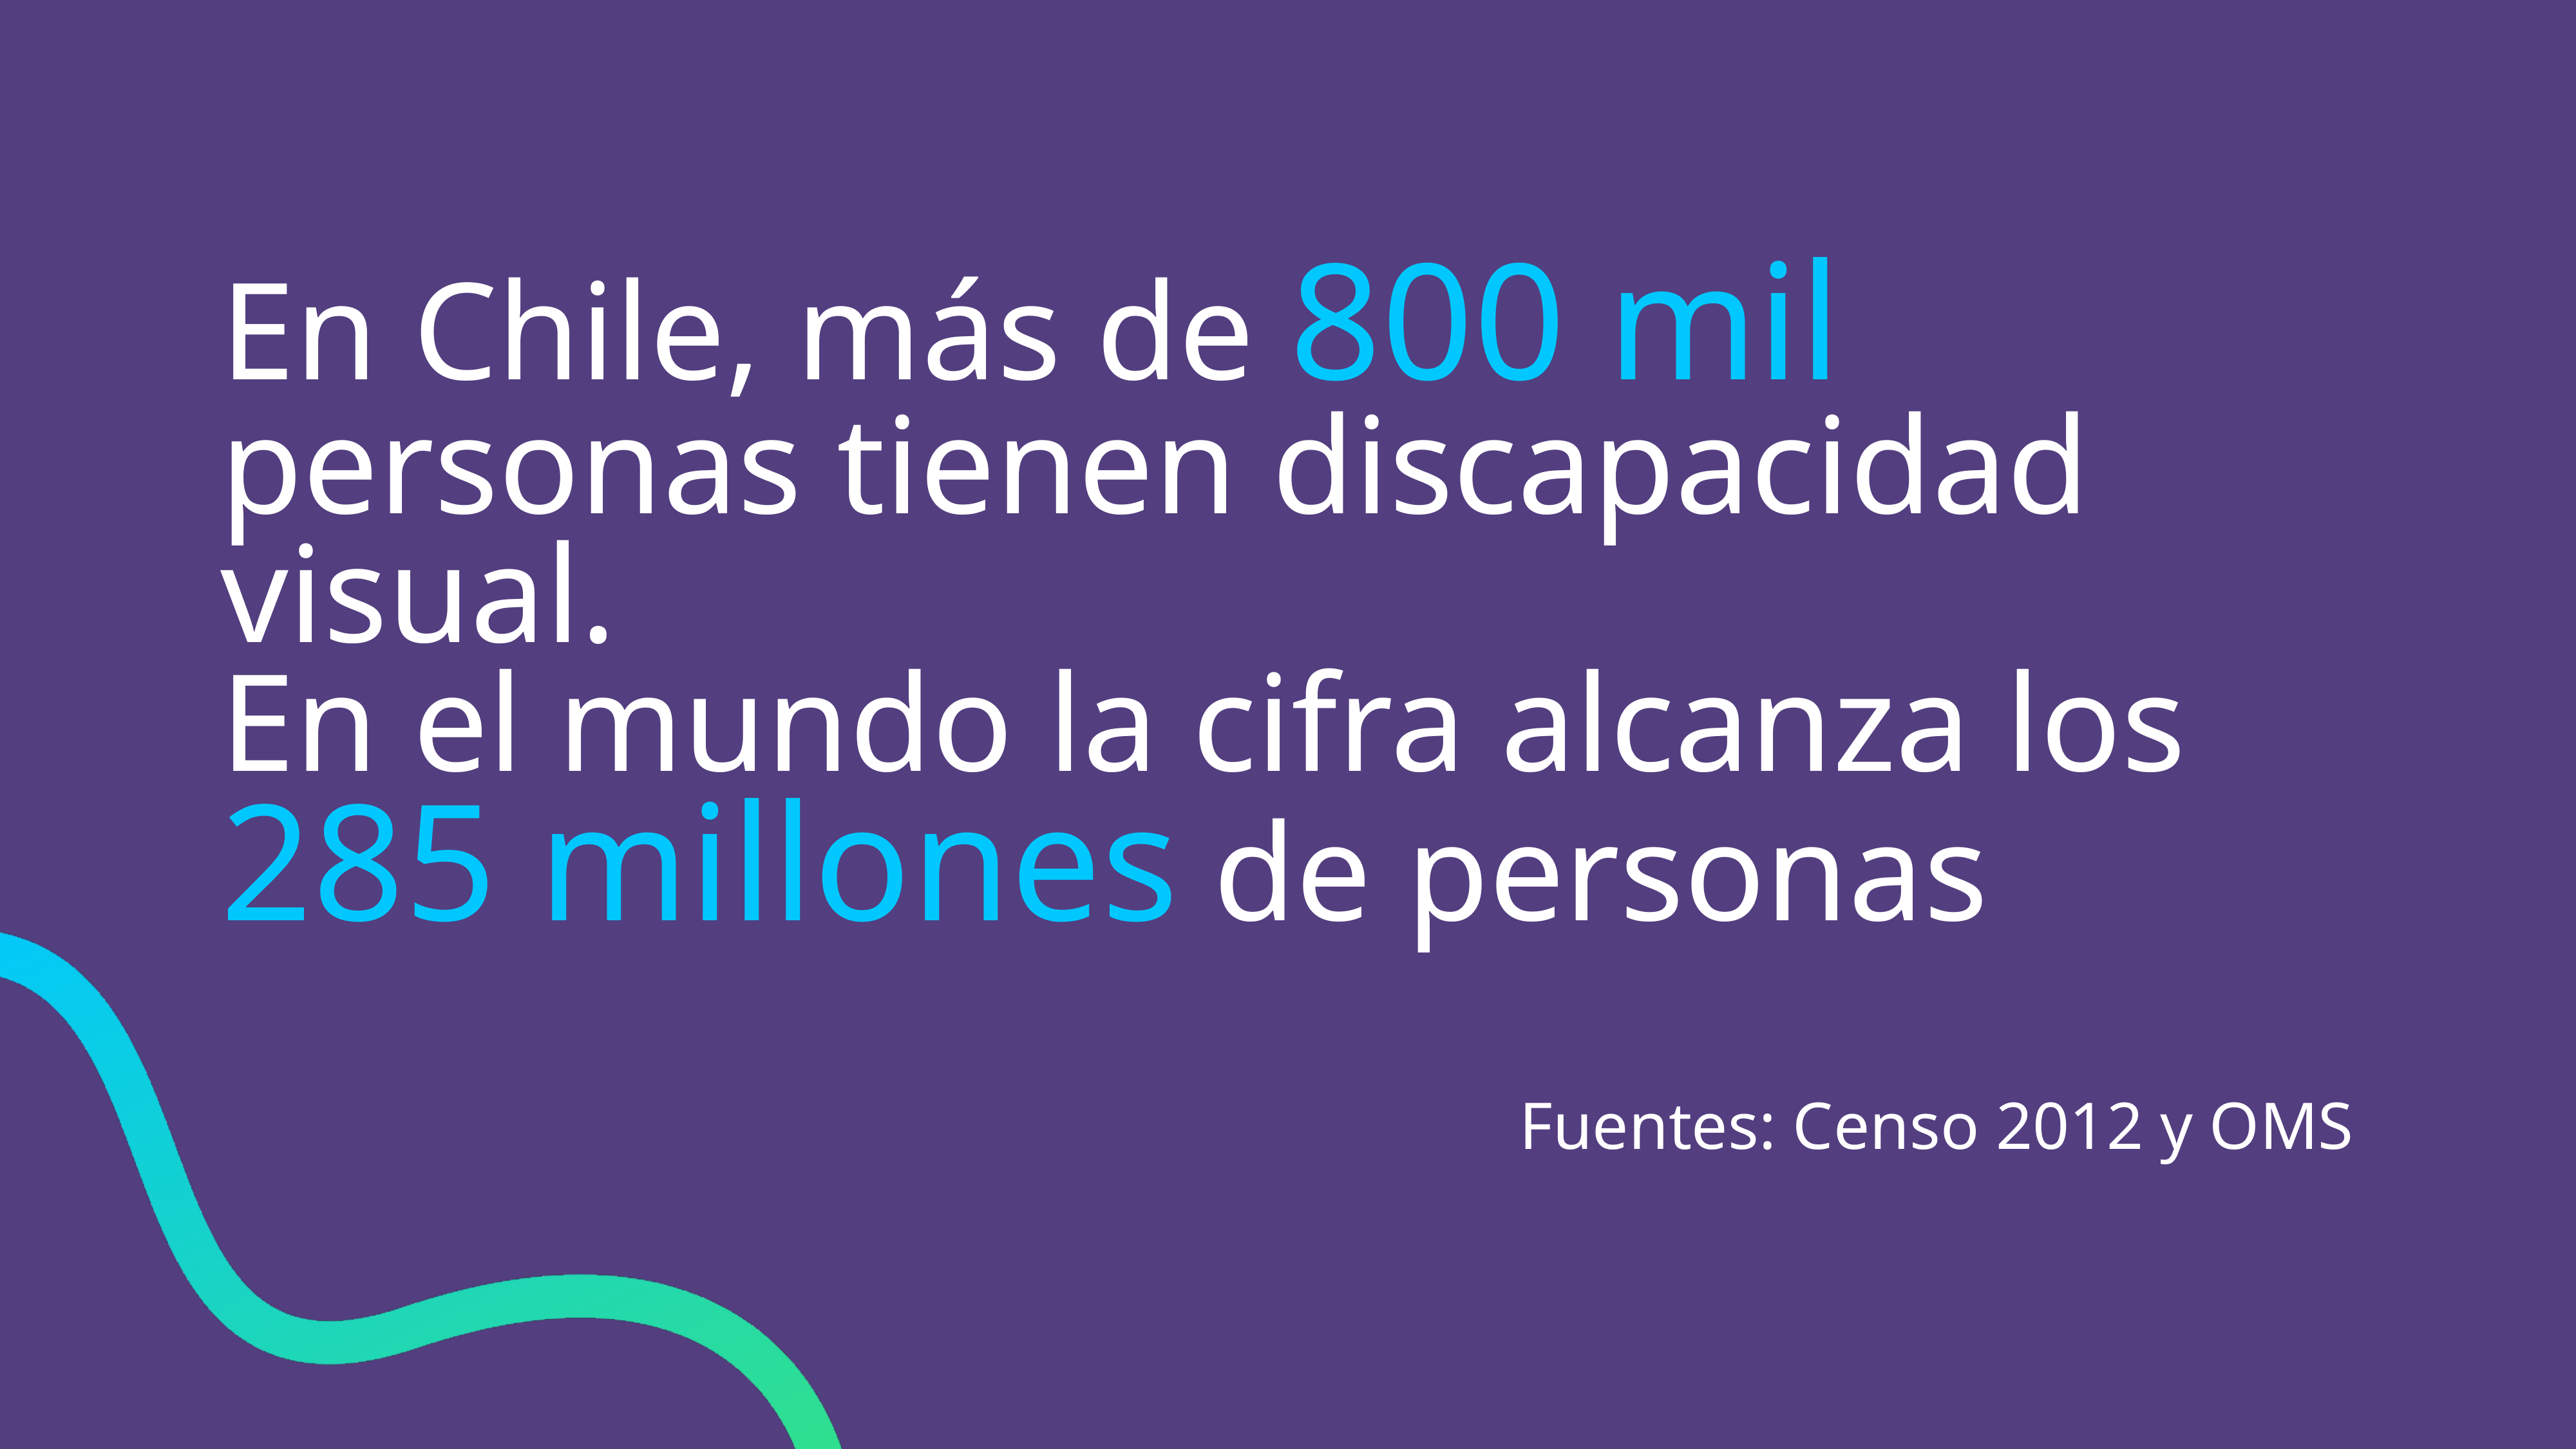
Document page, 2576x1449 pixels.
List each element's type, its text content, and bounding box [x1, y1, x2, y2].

picture [0, 929, 859, 1449]
list Fuentes: Censo 2012 y OMS [862, 1066, 2360, 1195]
title En Chile, más de 800 mil personas tienen discapacidad visual. En el mundo la cifra alcanza los 285 millones de personas [215, 295, 2361, 913]
